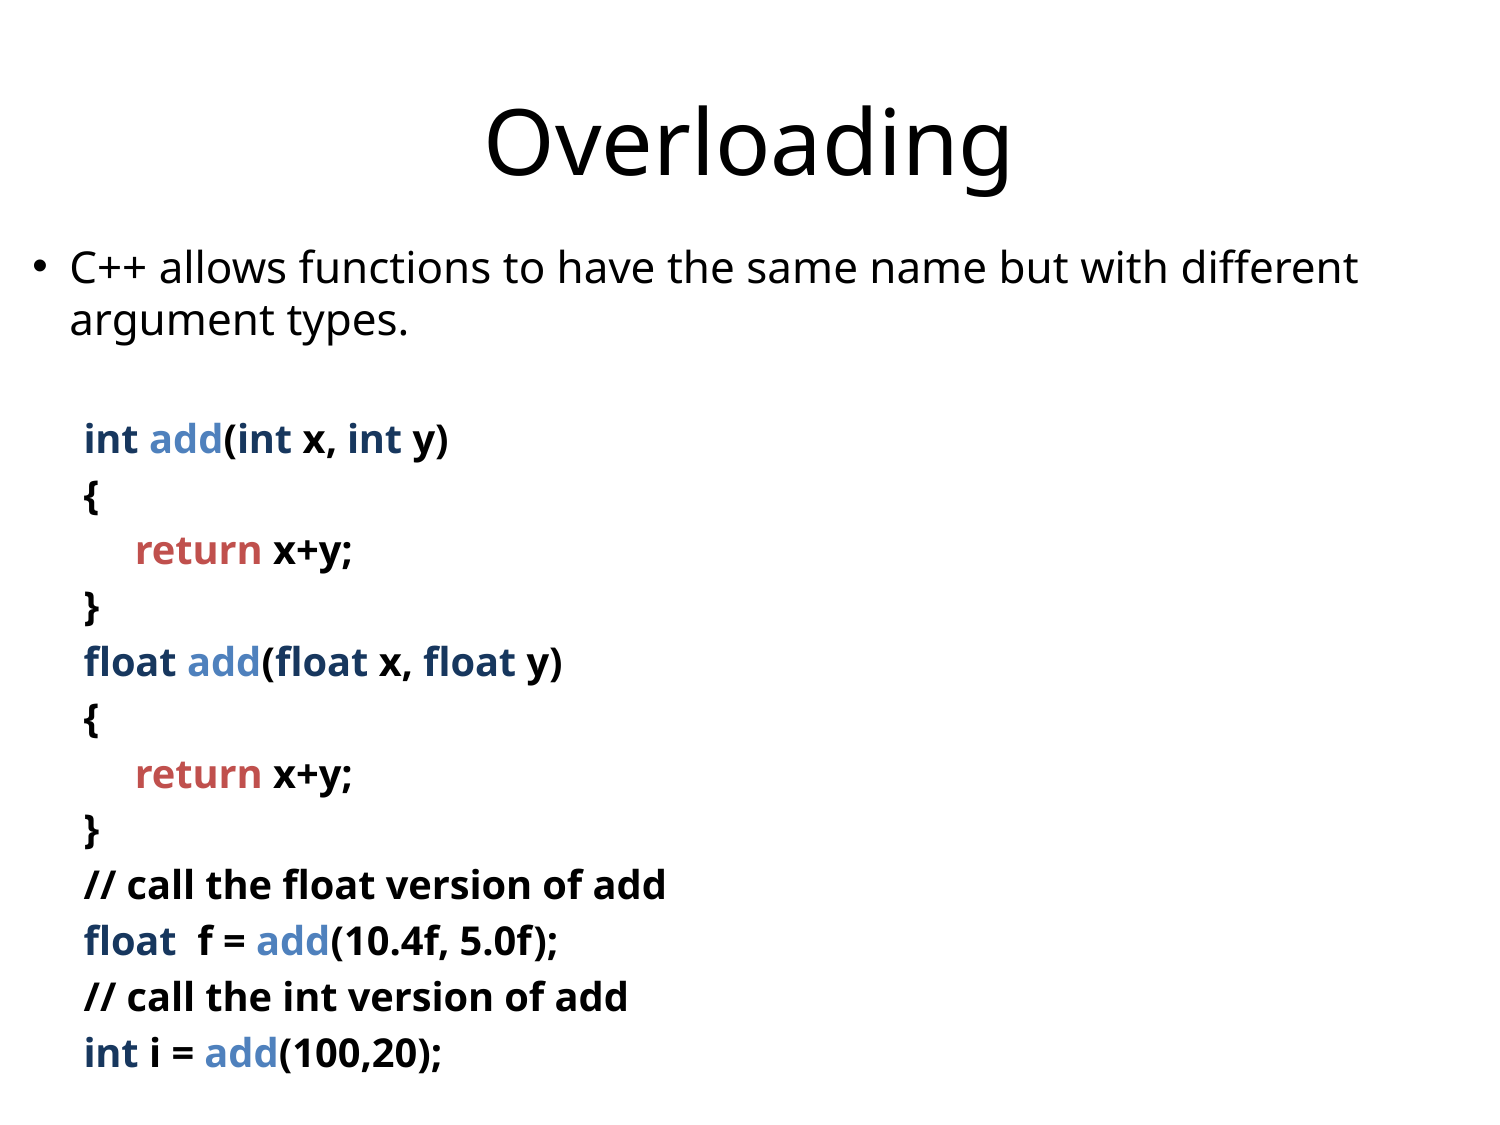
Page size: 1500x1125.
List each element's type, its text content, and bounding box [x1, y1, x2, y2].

text_box C++ allows functions to have the same name but with different argument types. int add(int x, int y) { return x+y; } float add(float x, float y) { return x+y; } // call the float version of add float f = add(10.4f, 5.0f); // call the int version of add int i = add(100,20); [17, 231, 1471, 1094]
text_box Overloading [75, 45, 1425, 231]
